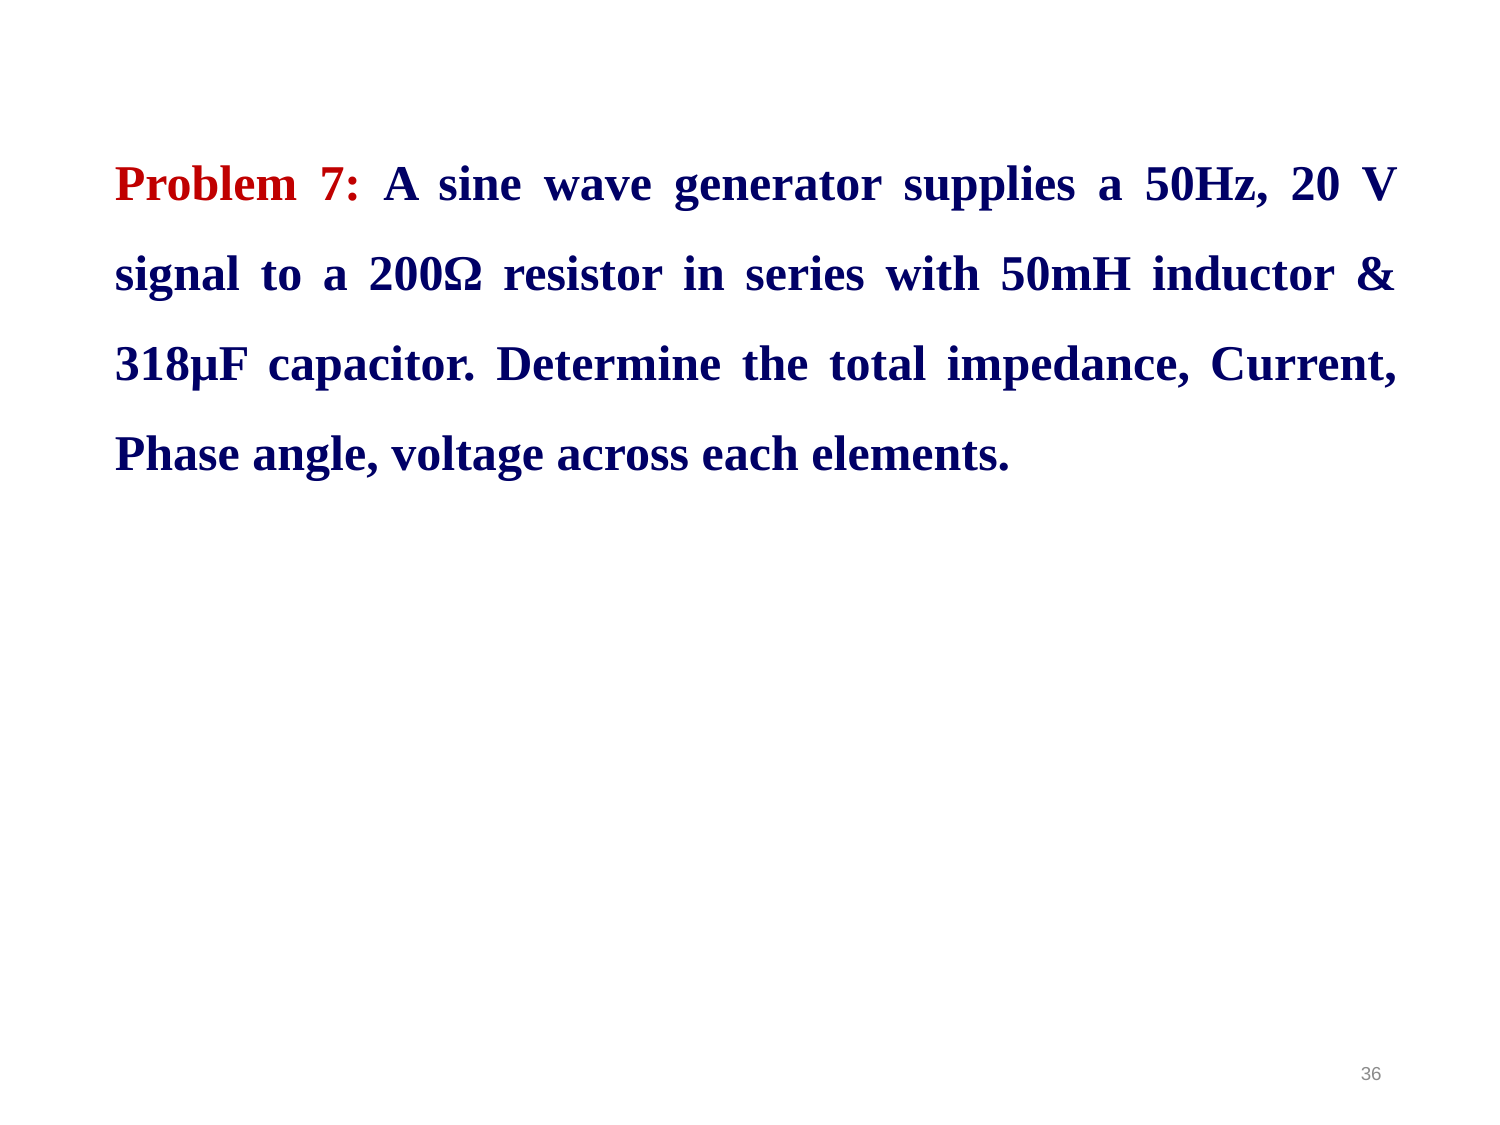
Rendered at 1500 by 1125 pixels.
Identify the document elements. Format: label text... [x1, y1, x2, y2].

slide_number 36 [1059, 1042, 1397, 1103]
list Problem 7: A sine wave generator supplies a 50Hz, 20 V signal to a 200Ω resistor in series with 50mH inductor & 318µF capacitor. Determine the total impedance, Current, Phase angle, voltage across each elements. [99, 112, 1413, 1051]
